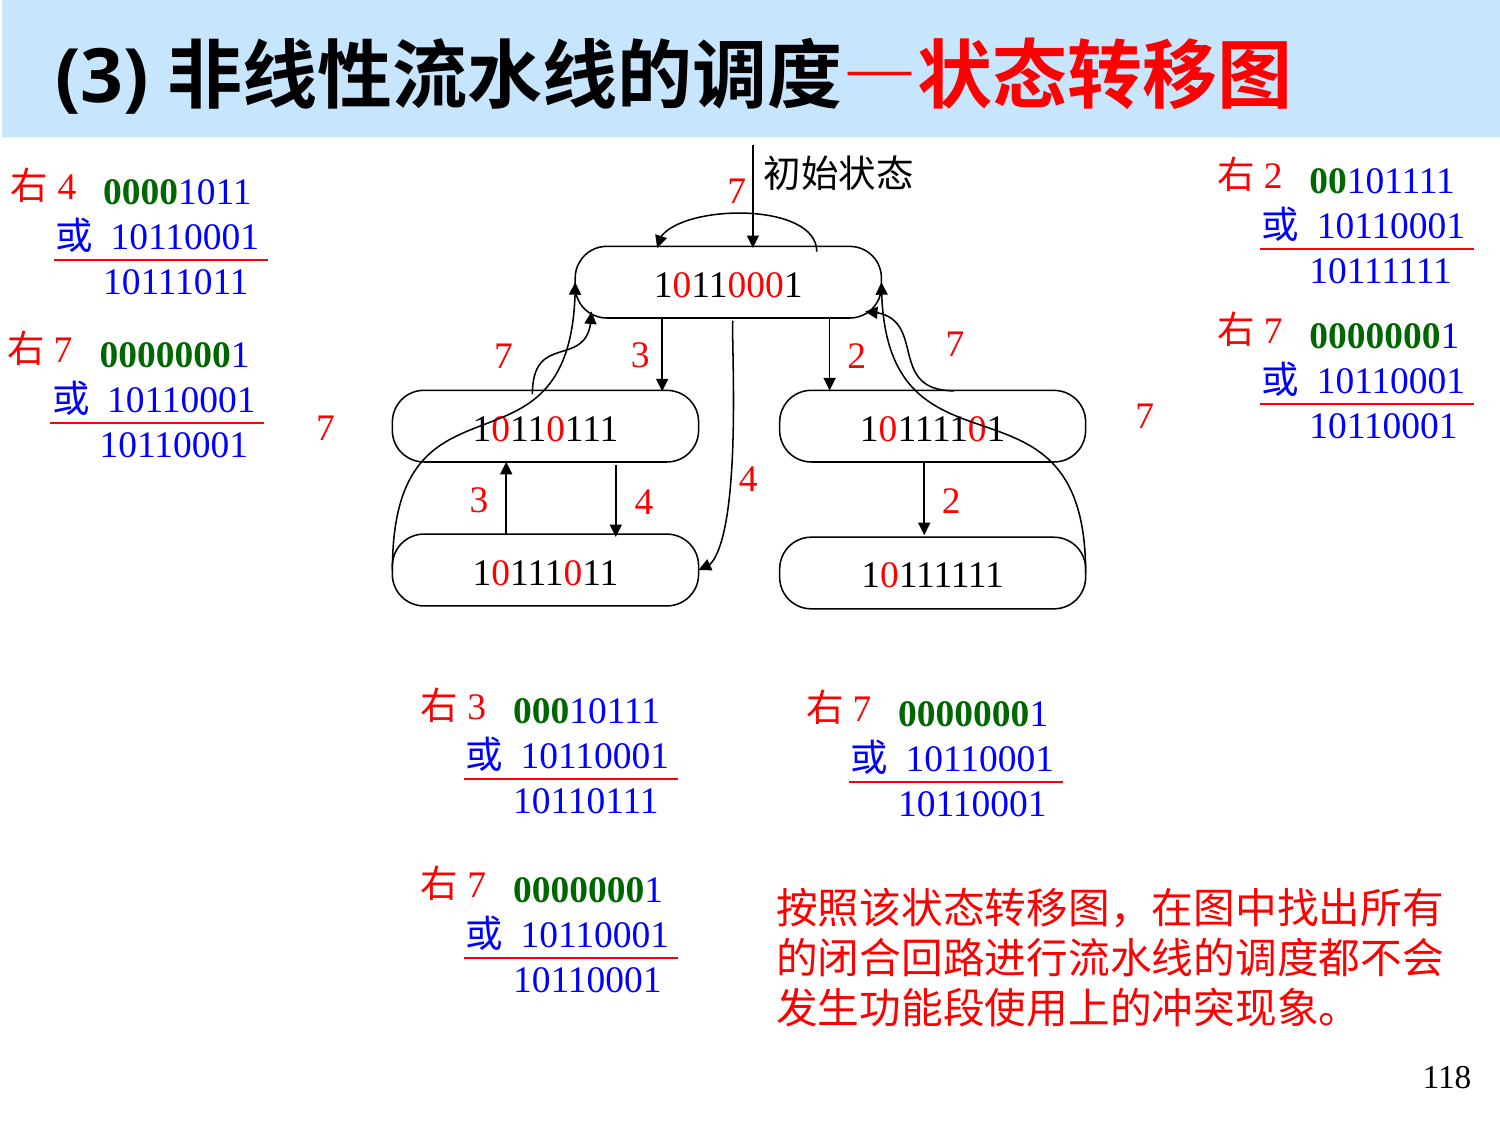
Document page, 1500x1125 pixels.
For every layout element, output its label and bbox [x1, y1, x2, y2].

text_box [301, 395, 351, 456]
text_box [40, 20, 1472, 121]
text_box [409, 674, 682, 831]
text_box [0, 317, 268, 475]
text_box [1120, 383, 1170, 444]
text_box [795, 676, 1067, 833]
text_box [409, 852, 682, 1010]
text_box [761, 874, 1462, 1040]
text_box [0, 154, 272, 311]
text_box [1206, 143, 1478, 455]
text_box [392, 142, 1086, 609]
